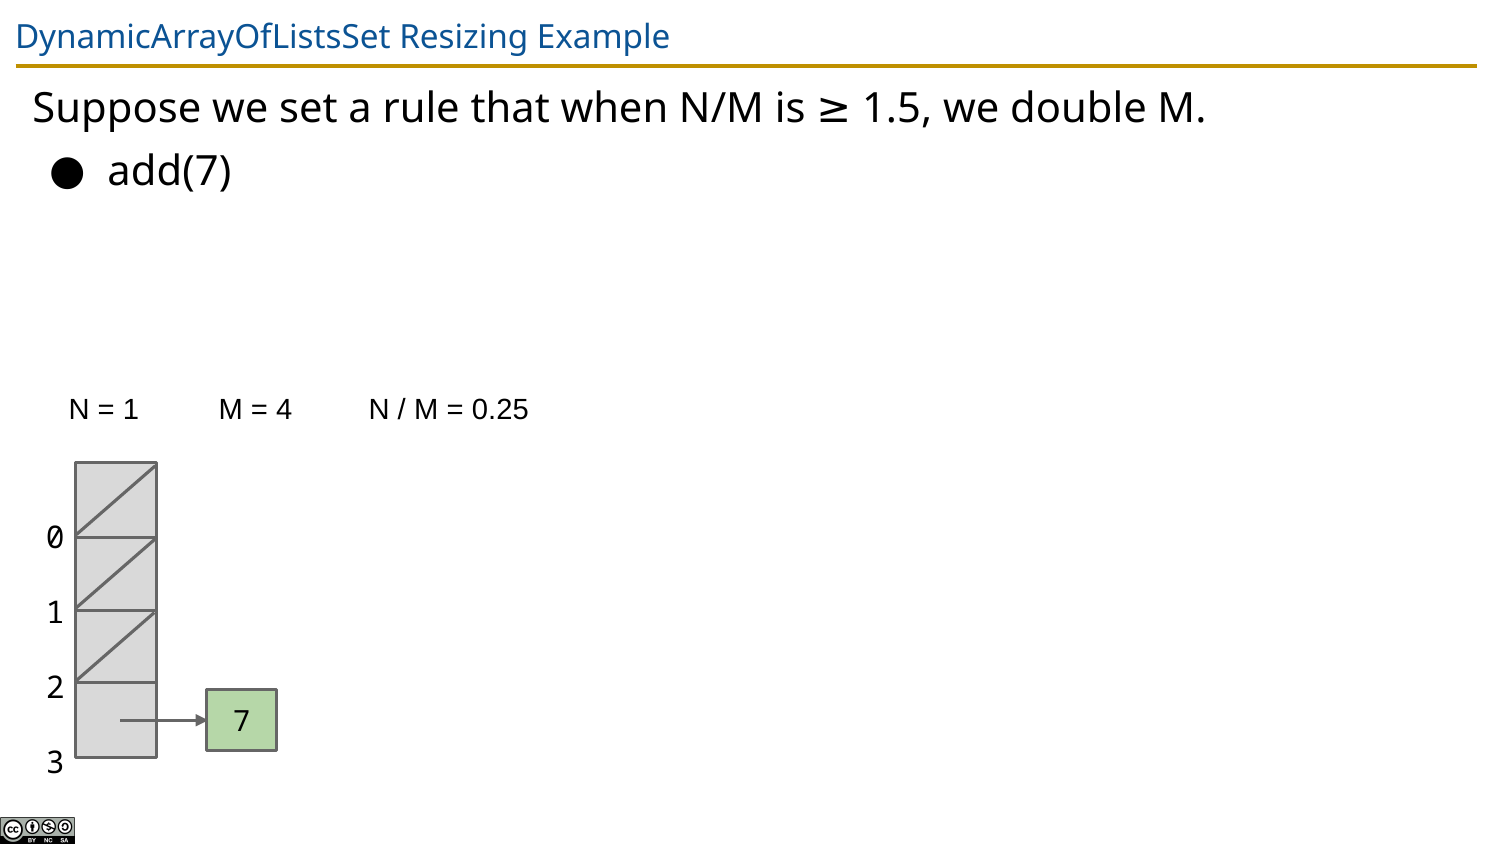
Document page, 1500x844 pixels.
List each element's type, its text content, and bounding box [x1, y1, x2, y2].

title DynamicArrayOfListsSet Resizing Example [0, 0, 1398, 65]
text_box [76, 465, 156, 535]
picture [0, 817, 75, 844]
text_box 0 1 2 3 [30, 627, 79, 758]
text_box [79, 688, 157, 758]
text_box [76, 542, 156, 608]
text_box 7 [206, 689, 277, 751]
list Suppose we set a rule that when N/M is ≥ 1.5, we double M. add(7) [17, 65, 1416, 627]
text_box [75, 615, 155, 682]
